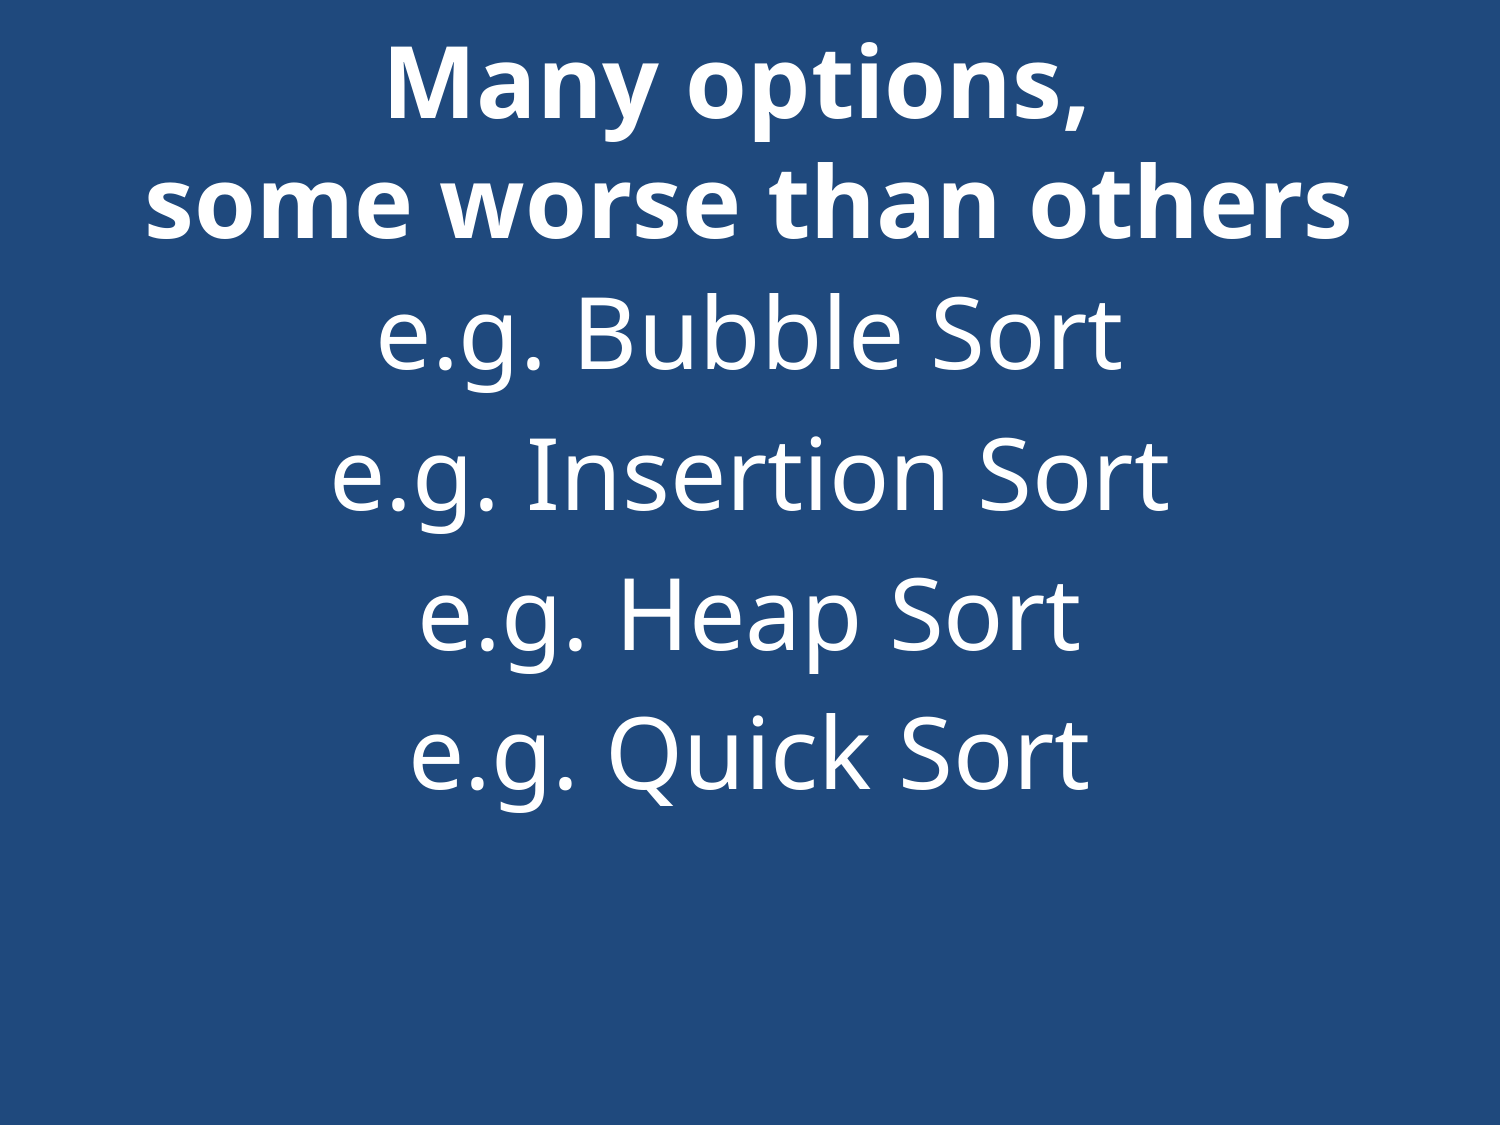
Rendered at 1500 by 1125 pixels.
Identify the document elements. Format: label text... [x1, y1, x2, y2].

title Many options, some worse than others [75, 45, 1425, 233]
list e.g. Bubble Sort e.g. Insertion Sort e.g. Heap Sort e.g. Quick Sort [75, 262, 1425, 1005]
